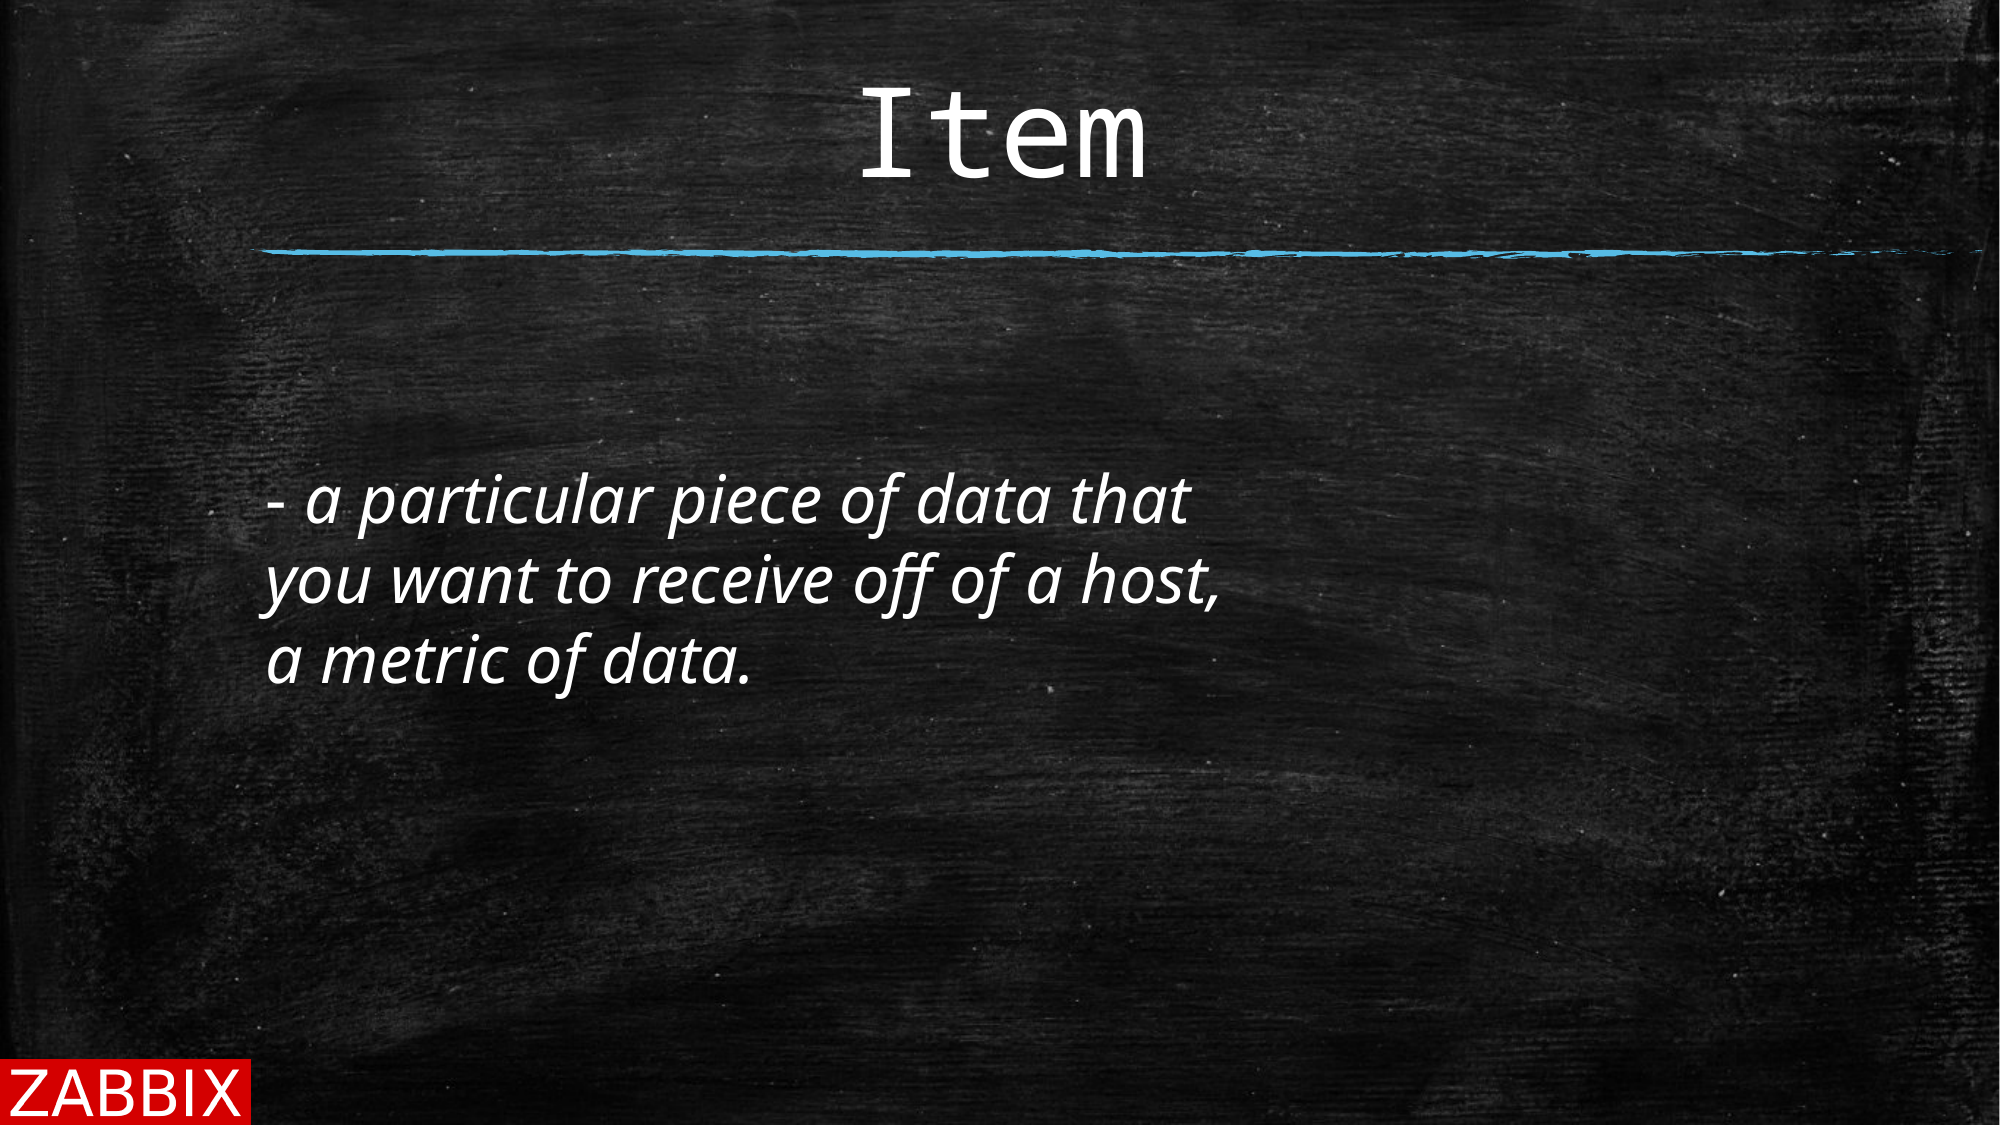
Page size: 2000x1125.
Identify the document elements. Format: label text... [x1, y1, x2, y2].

picture [0, 1059, 251, 1125]
title Item [249, 45, 1750, 213]
text_box - a particular piece of data that you want to receive off of a host, a metric of data. [250, 449, 1251, 705]
